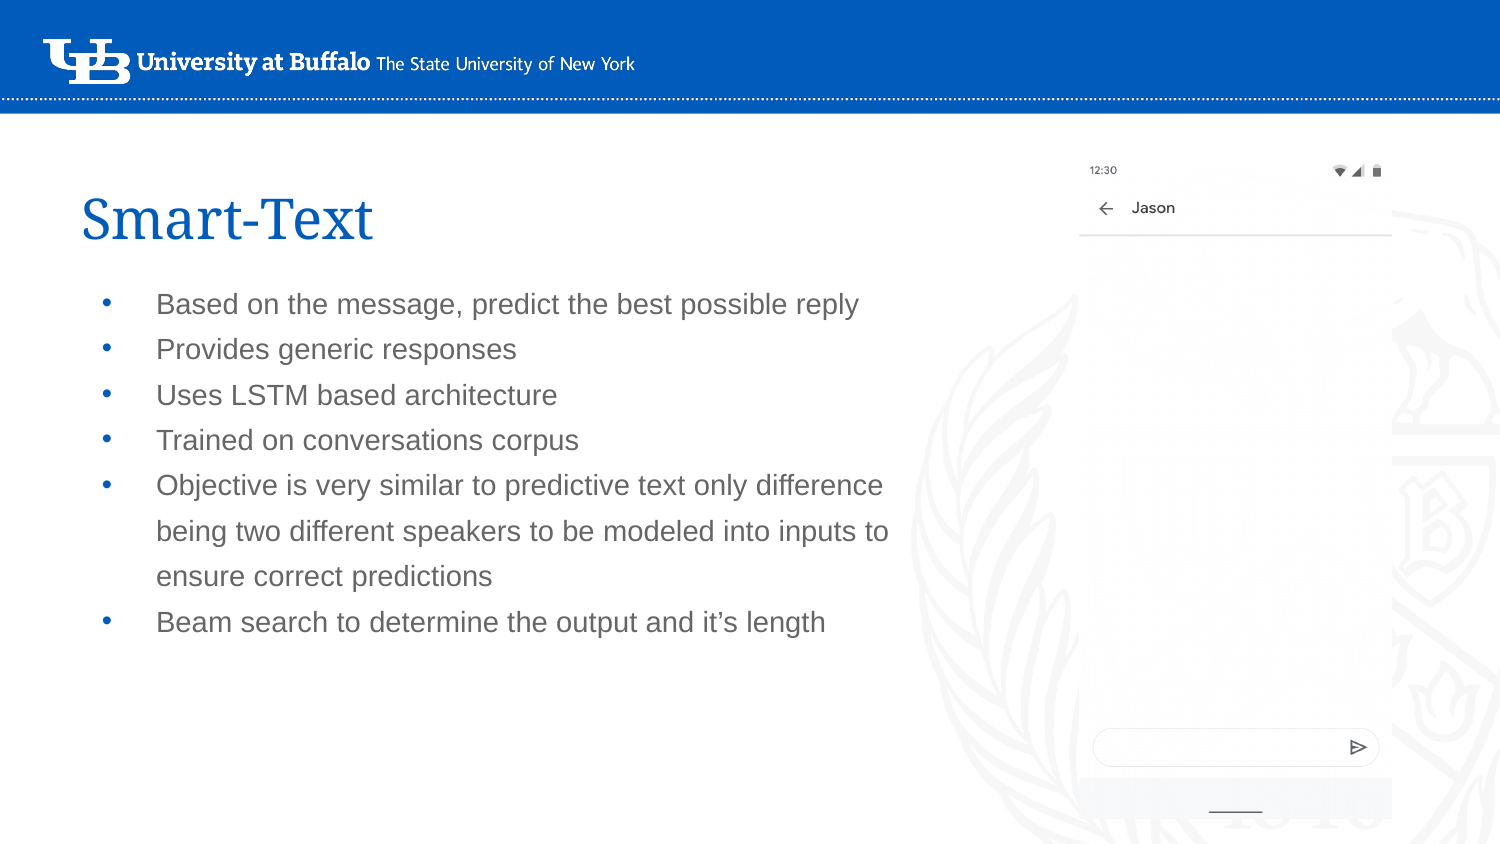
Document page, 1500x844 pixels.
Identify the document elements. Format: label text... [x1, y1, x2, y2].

picture [0, 0, 1500, 844]
list Based on the message, predict the best possible reply Provides generic responses Uses LSTM based architecture Trained on conversations corpus Objective is very similar to predictive text only difference being two different speakers to be modeled into inputs to ensure correct predictions Beam search to determine the output and it’s length [69, 268, 925, 758]
title Smart-Text [69, 105, 925, 258]
